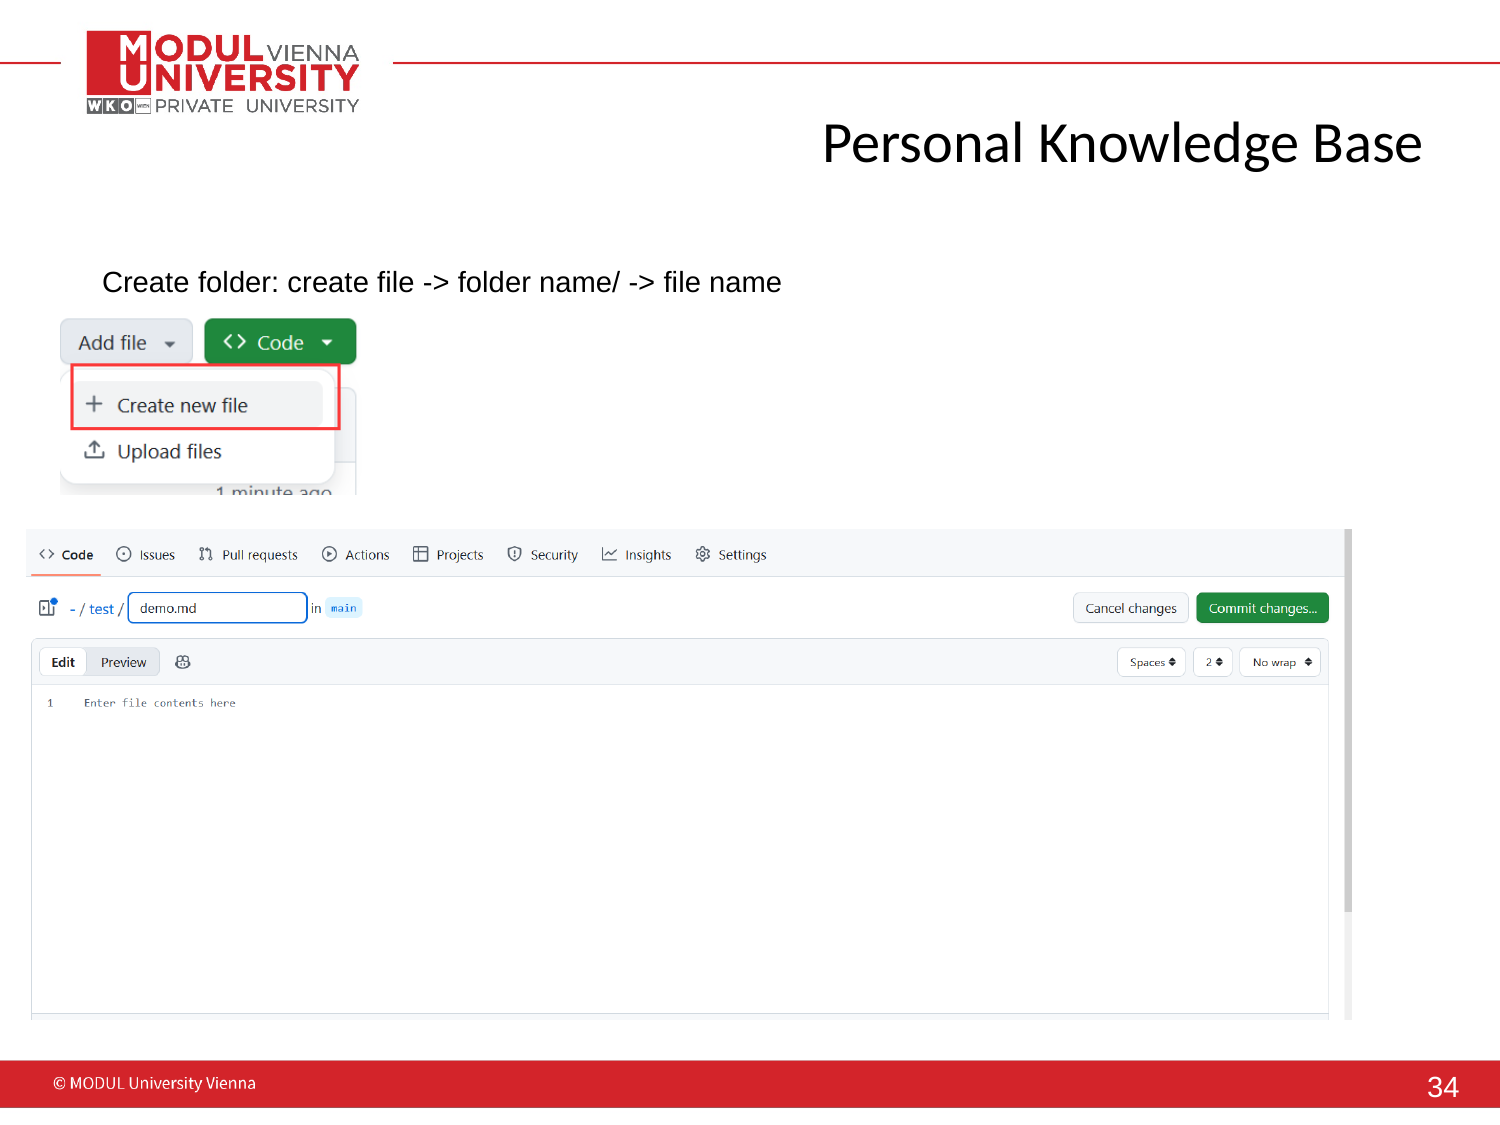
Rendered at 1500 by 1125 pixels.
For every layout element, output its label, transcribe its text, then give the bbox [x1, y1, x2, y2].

picture [0, 0, 1500, 1125]
title Personal Knowledge Base [51, 45, 1439, 232]
list Create folder: create file -> folder name/ -> file name [26, 232, 1474, 329]
